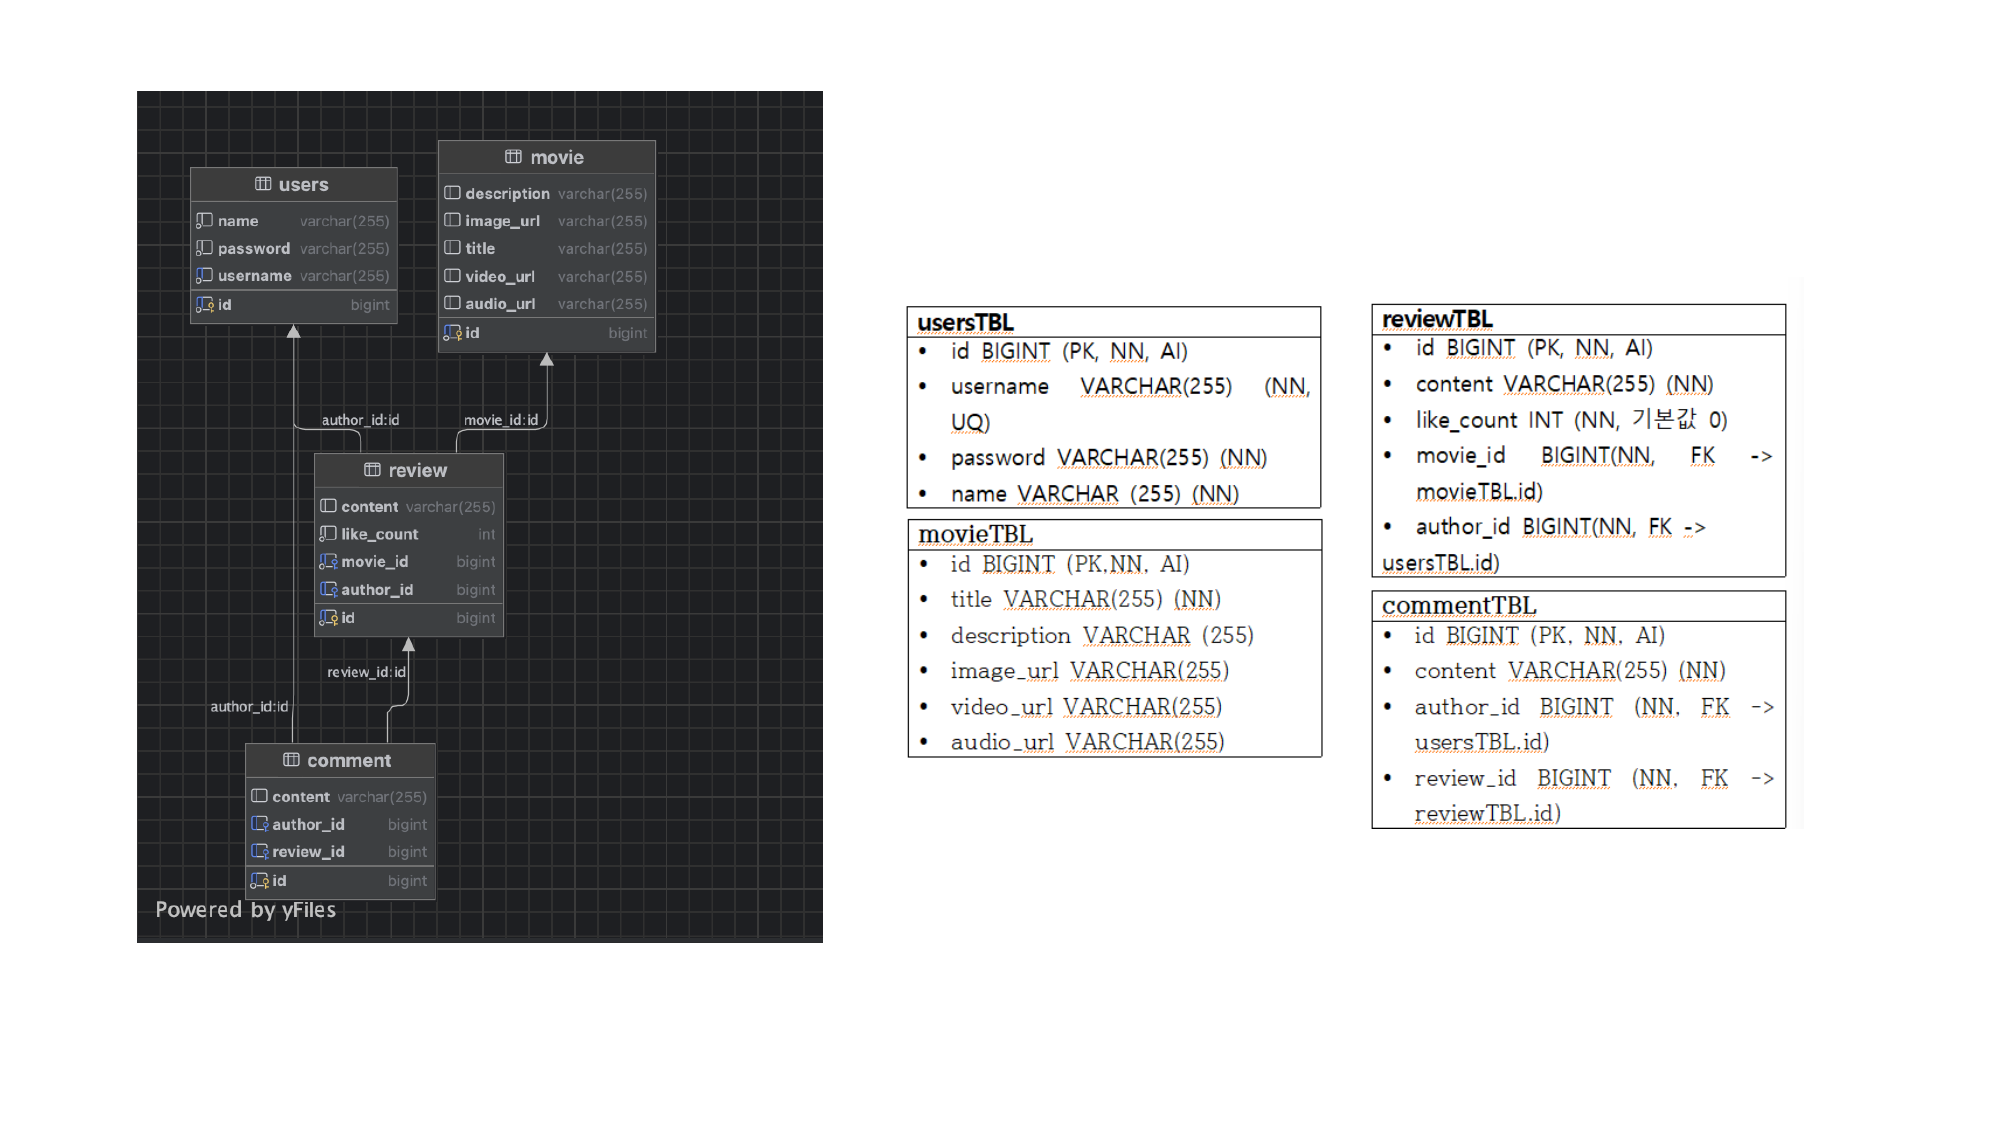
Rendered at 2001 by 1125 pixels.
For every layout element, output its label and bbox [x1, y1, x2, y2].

picture [880, 276, 1805, 829]
picture [136, 91, 824, 943]
